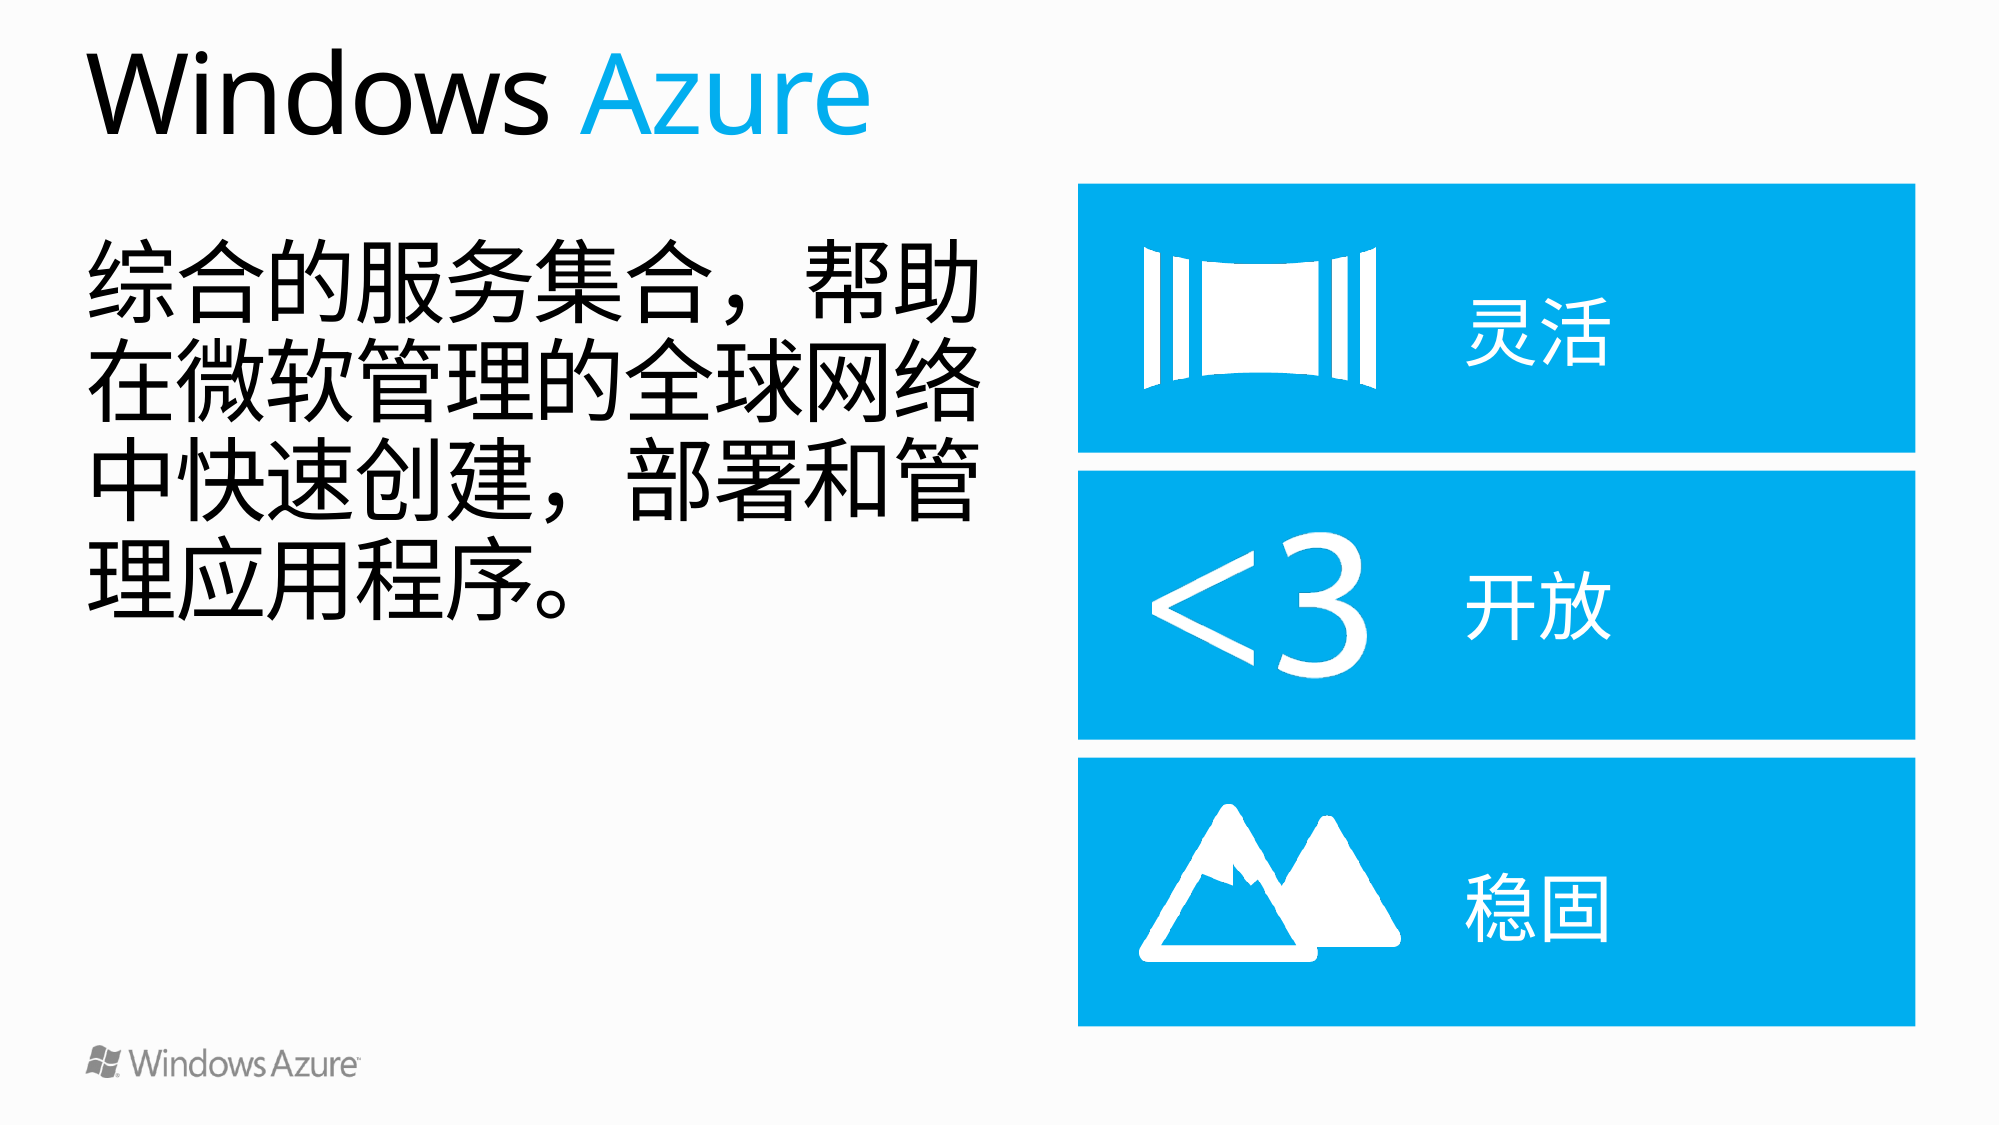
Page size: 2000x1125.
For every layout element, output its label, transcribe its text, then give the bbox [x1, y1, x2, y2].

picture [1203, 262, 1318, 375]
picture [1153, 552, 1253, 664]
text_box [1078, 757, 1916, 1027]
picture [1361, 249, 1375, 388]
text_box [1078, 183, 1916, 453]
text_box 灵活 [1448, 278, 1751, 383]
title Windows Azure [85, 37, 1914, 161]
picture [1145, 249, 1160, 388]
picture [1140, 805, 1400, 961]
picture [1332, 257, 1347, 379]
picture [1278, 533, 1366, 678]
picture [1174, 257, 1188, 379]
list 综合的服务集合，帮助在微软管理的全球网络中快速创建，部署和管理应用程序。 [85, 237, 1054, 638]
text_box 稳固 [1448, 853, 1825, 959]
text_box 开放 [1448, 552, 1731, 657]
text_box [1078, 470, 1916, 740]
